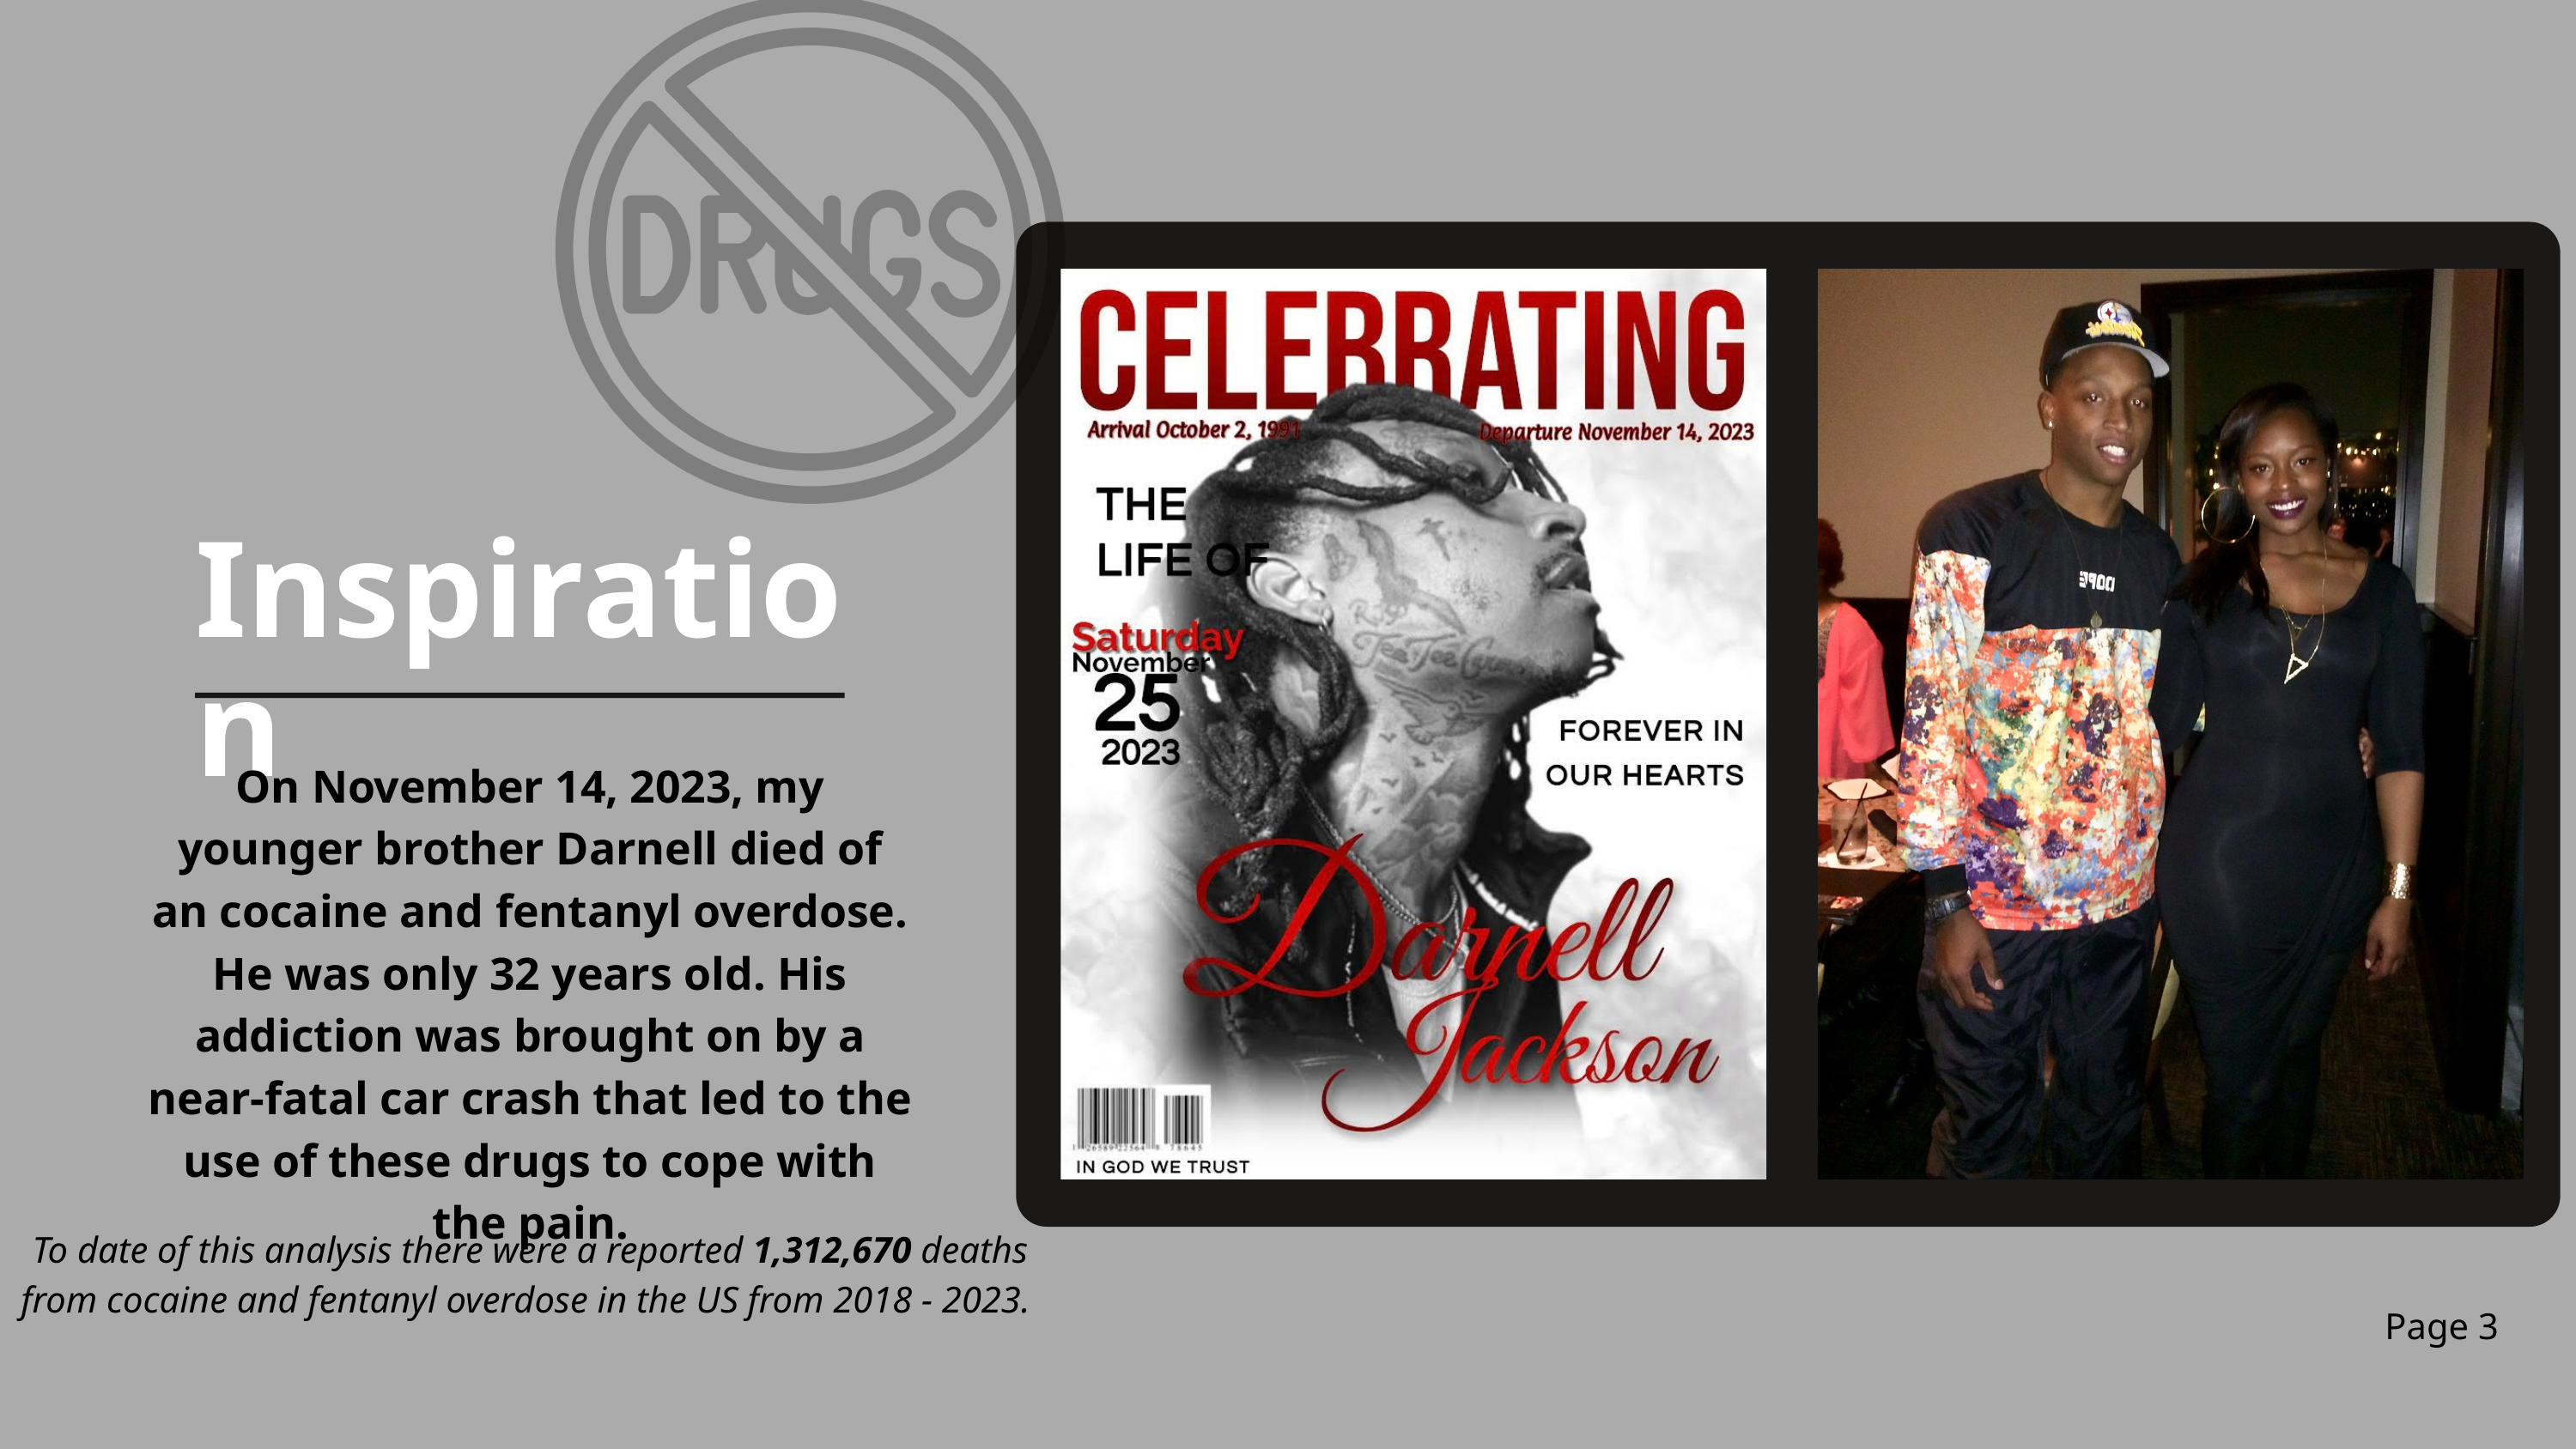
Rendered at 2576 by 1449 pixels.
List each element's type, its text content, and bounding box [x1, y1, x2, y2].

text_box On November 14, 2023, my younger brother Darnell died of an cocaine and fentanyl overdose. He was only 32 years old. His addiction was brought on by a near-fatal car crash that led to the use of these drugs to cope with the pain. [144, 749, 916, 1220]
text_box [1016, 221, 2561, 1228]
text_box Page 3 [2385, 1296, 2500, 1348]
text_box [530, 0, 1091, 510]
text_box Inspiration [195, 524, 917, 803]
text_box To date of this analysis there were a reported 1,312,670 deaths from cocaine and fentanyl overdose in the US from 2018 - 2023. [0, 1220, 1060, 1320]
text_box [1817, 269, 2524, 1179]
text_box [1060, 269, 1767, 1179]
